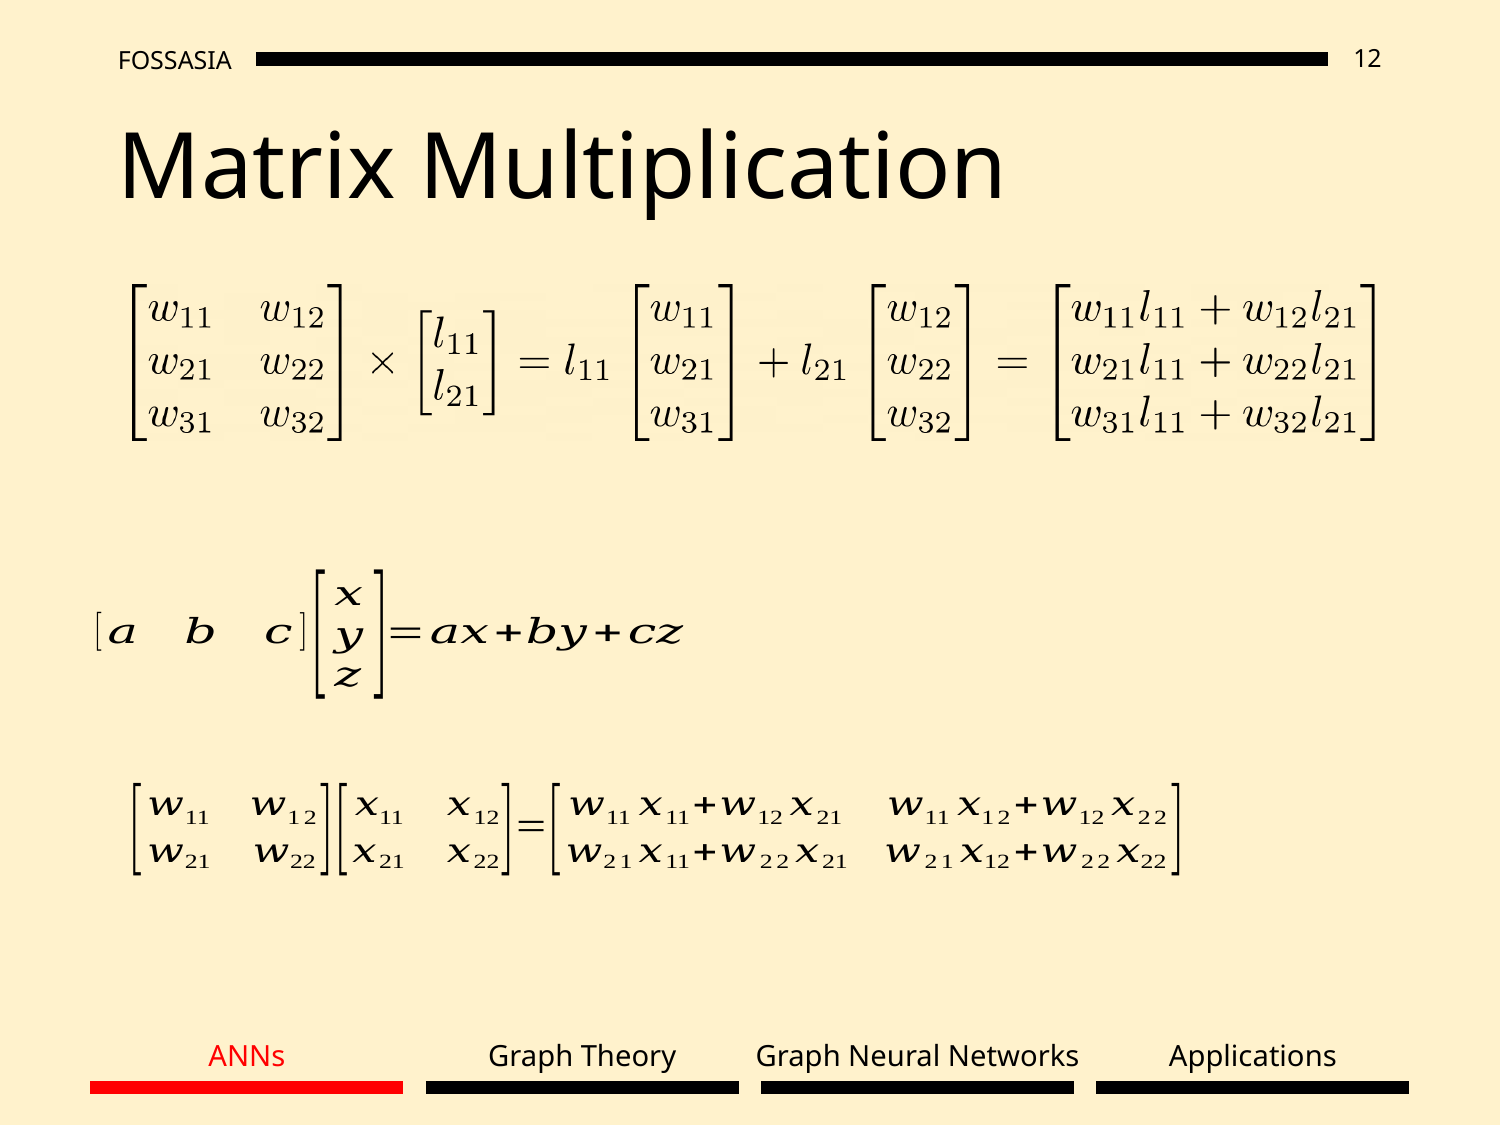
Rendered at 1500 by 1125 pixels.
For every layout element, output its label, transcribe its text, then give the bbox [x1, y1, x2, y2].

title Matrix Multiplication [103, 59, 1397, 278]
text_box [90, 1029, 1410, 1088]
picture [132, 284, 1375, 441]
